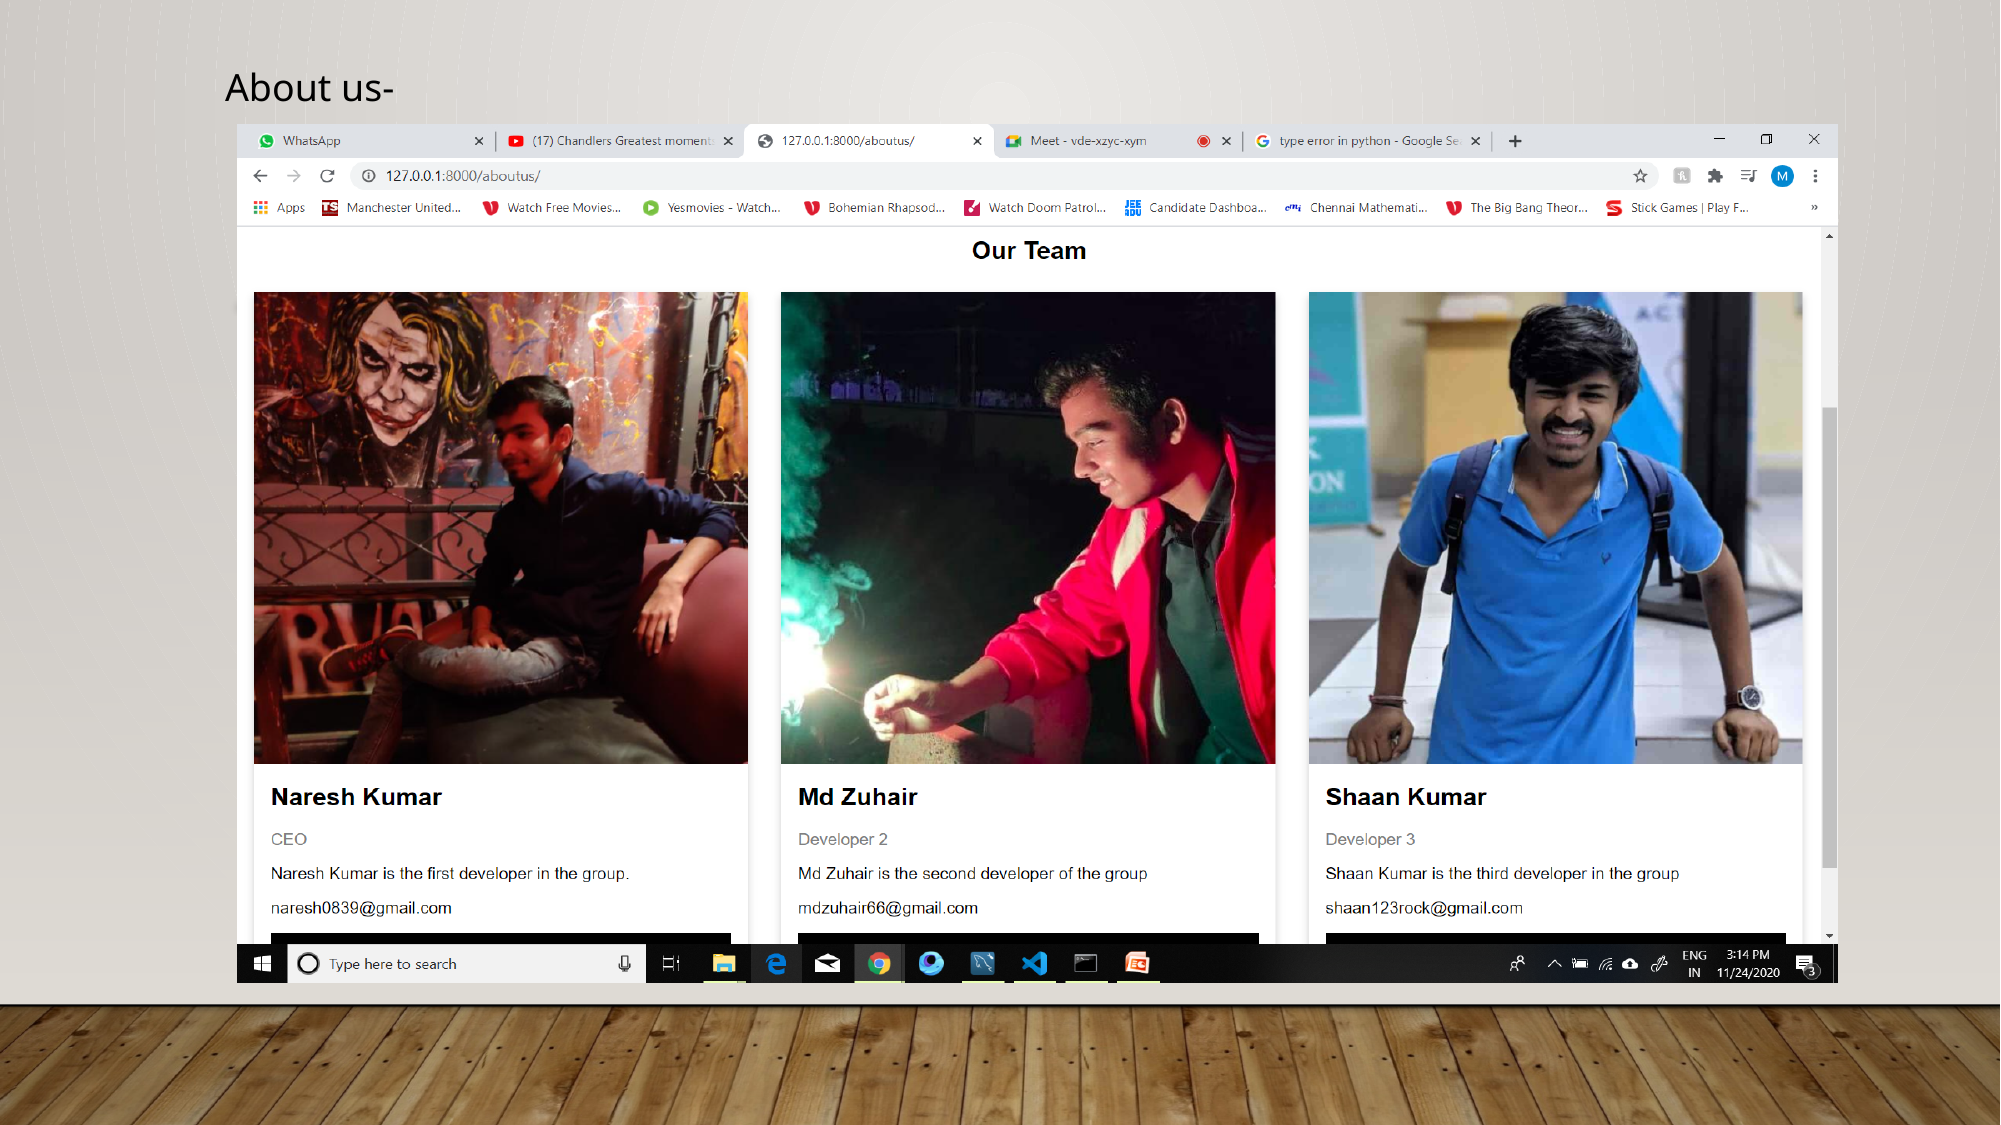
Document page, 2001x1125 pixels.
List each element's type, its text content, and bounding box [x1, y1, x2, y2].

picture [237, 124, 1838, 984]
picture [0, 1007, 2000, 1125]
text_box About us- [224, 0, 1801, 174]
